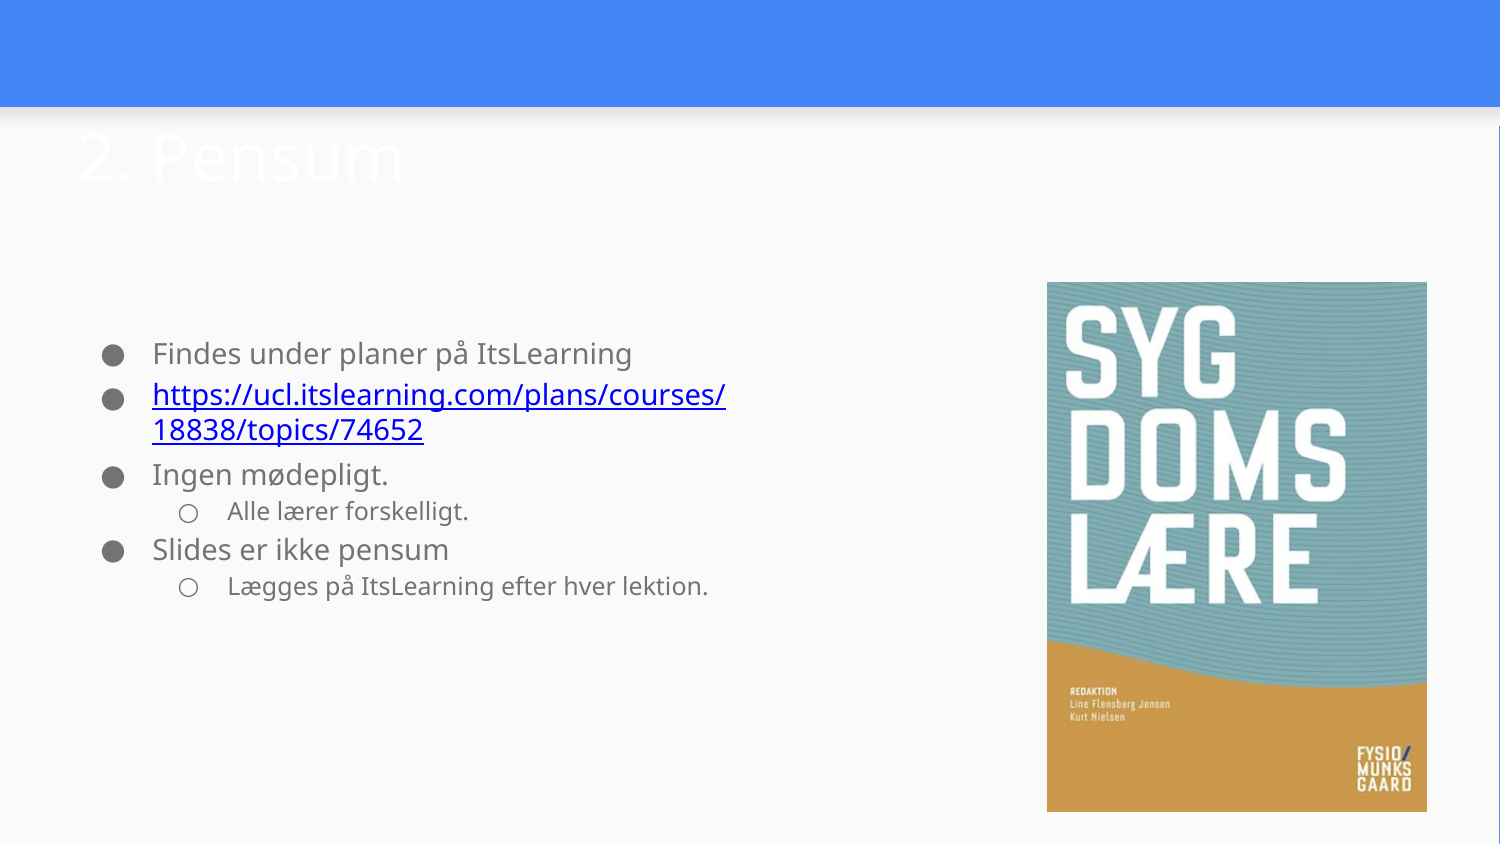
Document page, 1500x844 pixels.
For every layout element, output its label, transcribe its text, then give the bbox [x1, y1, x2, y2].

picture [1047, 282, 1427, 812]
title 2. Pensum [77, 83, 1427, 210]
list Findes under planer på ItsLearning https://ucl.itslearning.com/plans/courses/18838/topics/74652 Ingen mødepligt. Alle lærer forskelligt. Slides er ikke pensum Lægges på ItsLearning efter hver lektion. [77, 314, 734, 812]
